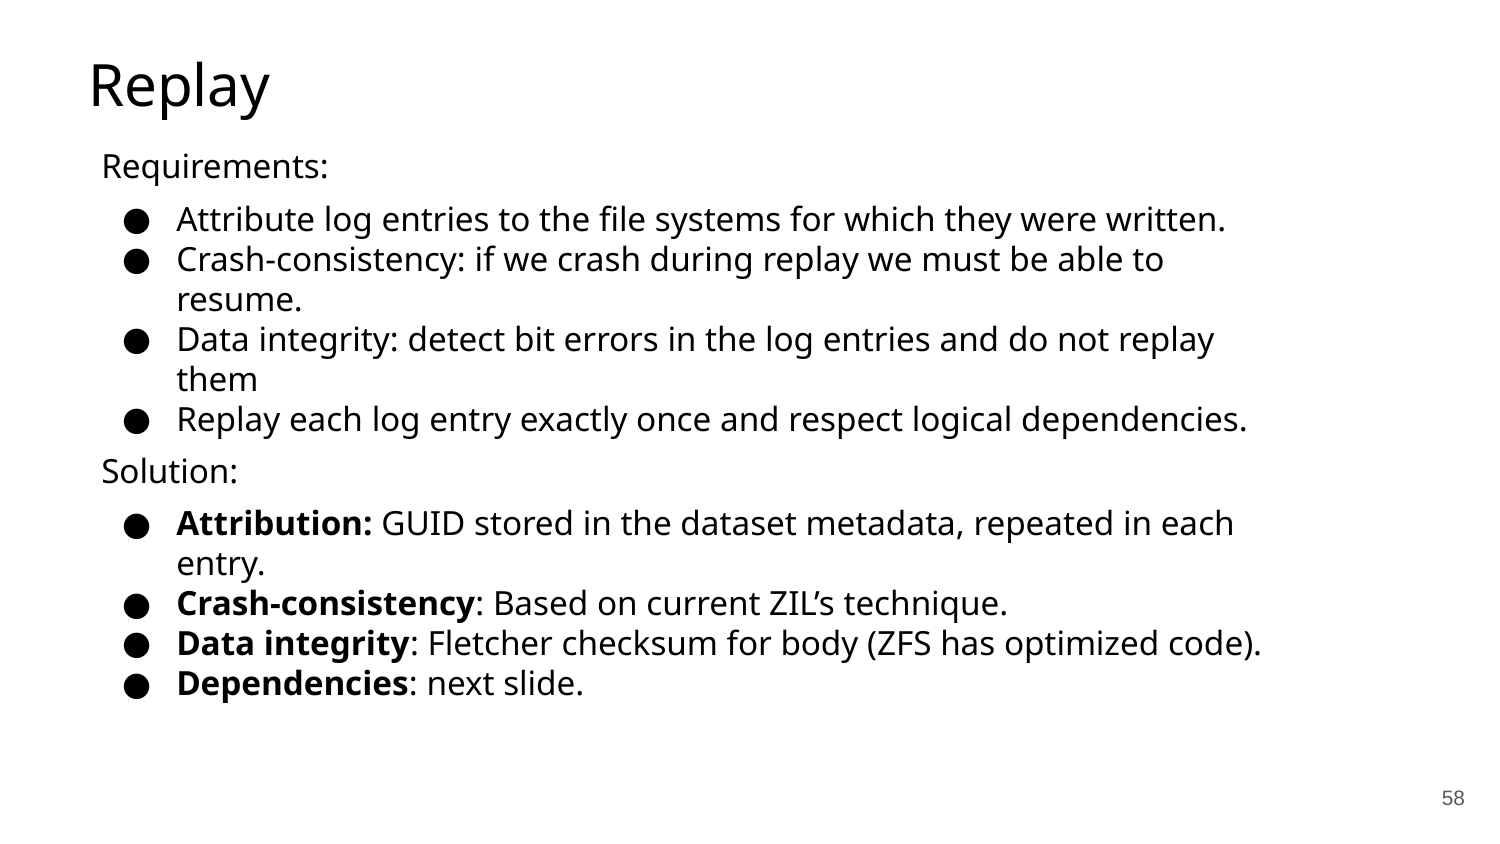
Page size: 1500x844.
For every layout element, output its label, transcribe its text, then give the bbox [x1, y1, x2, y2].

text_box Requirements: Attribute log entries to the file systems for which they were written. Crash-consistency: if we crash during replay we must be able to resume. Data integrity: detect bit errors in the log entries and do not replay them Replay each log entry exactly once and respect logical dependencies. Solution: Attribution: GUID stored in the dataset metadata, repeated in each entry. Crash-consistency: Based on current ZIL’s technique. Data integrity: Fletcher checksum for body (ZFS has optimized code). Dependencies: next slide. [86, 130, 1284, 213]
slide_number ‹#› [1389, 764, 1480, 830]
title Replay [73, 33, 867, 165]
